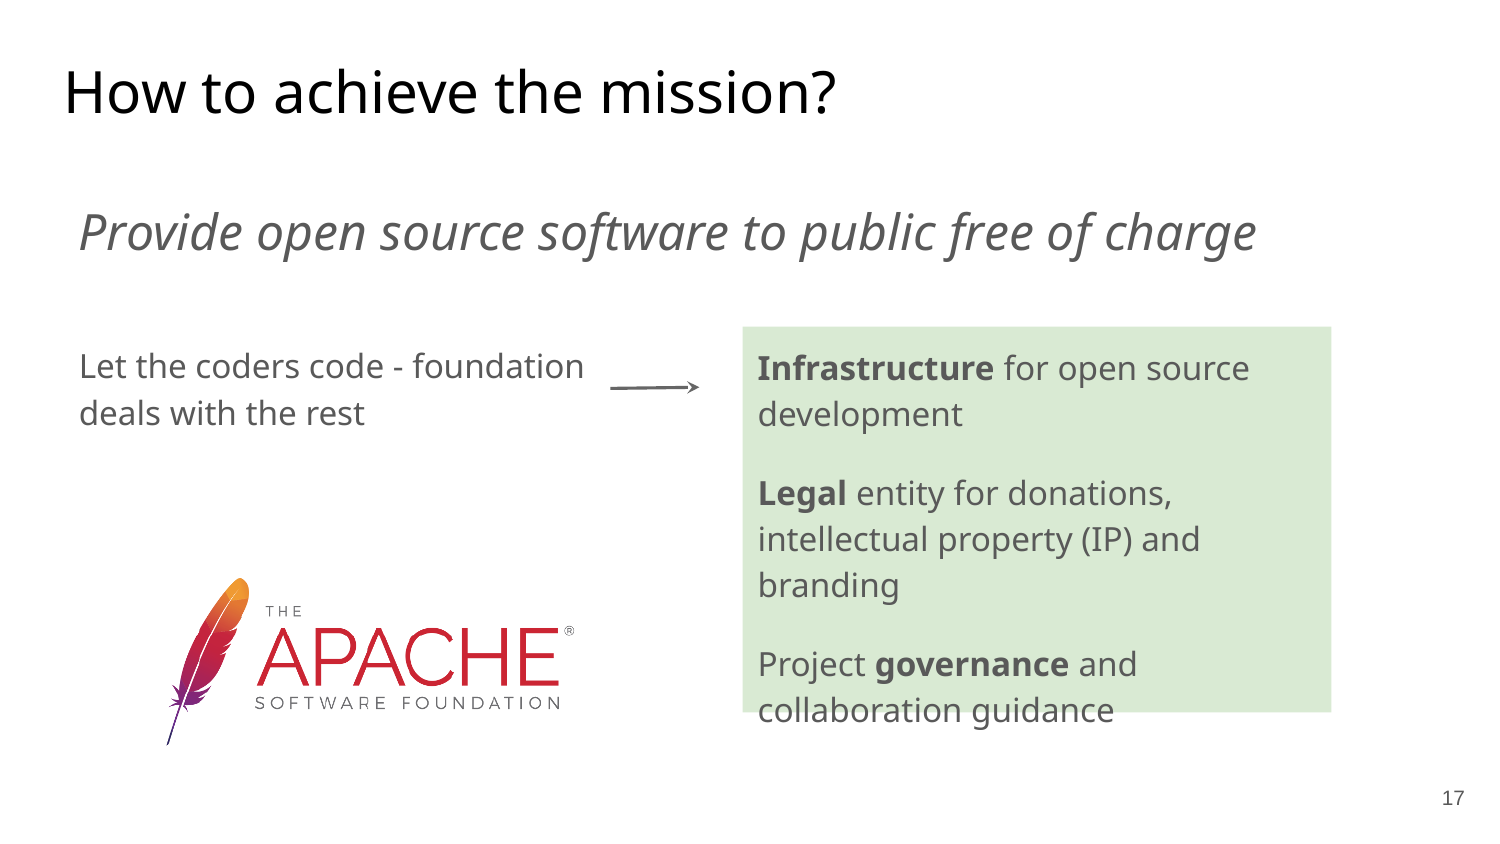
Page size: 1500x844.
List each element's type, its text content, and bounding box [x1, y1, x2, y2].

title How to achieve the mission? [63, 48, 1462, 142]
picture [158, 578, 577, 750]
list Provide open source software to public free of charge Let the coders code - foundation deals with the rest [63, 176, 1462, 737]
list Infrastructure for open source development Legal entity for donations, intellectual property (IP) and branding Project governance and collaboration guidance [742, 326, 1332, 713]
slide_number ‹#› [1389, 764, 1480, 830]
